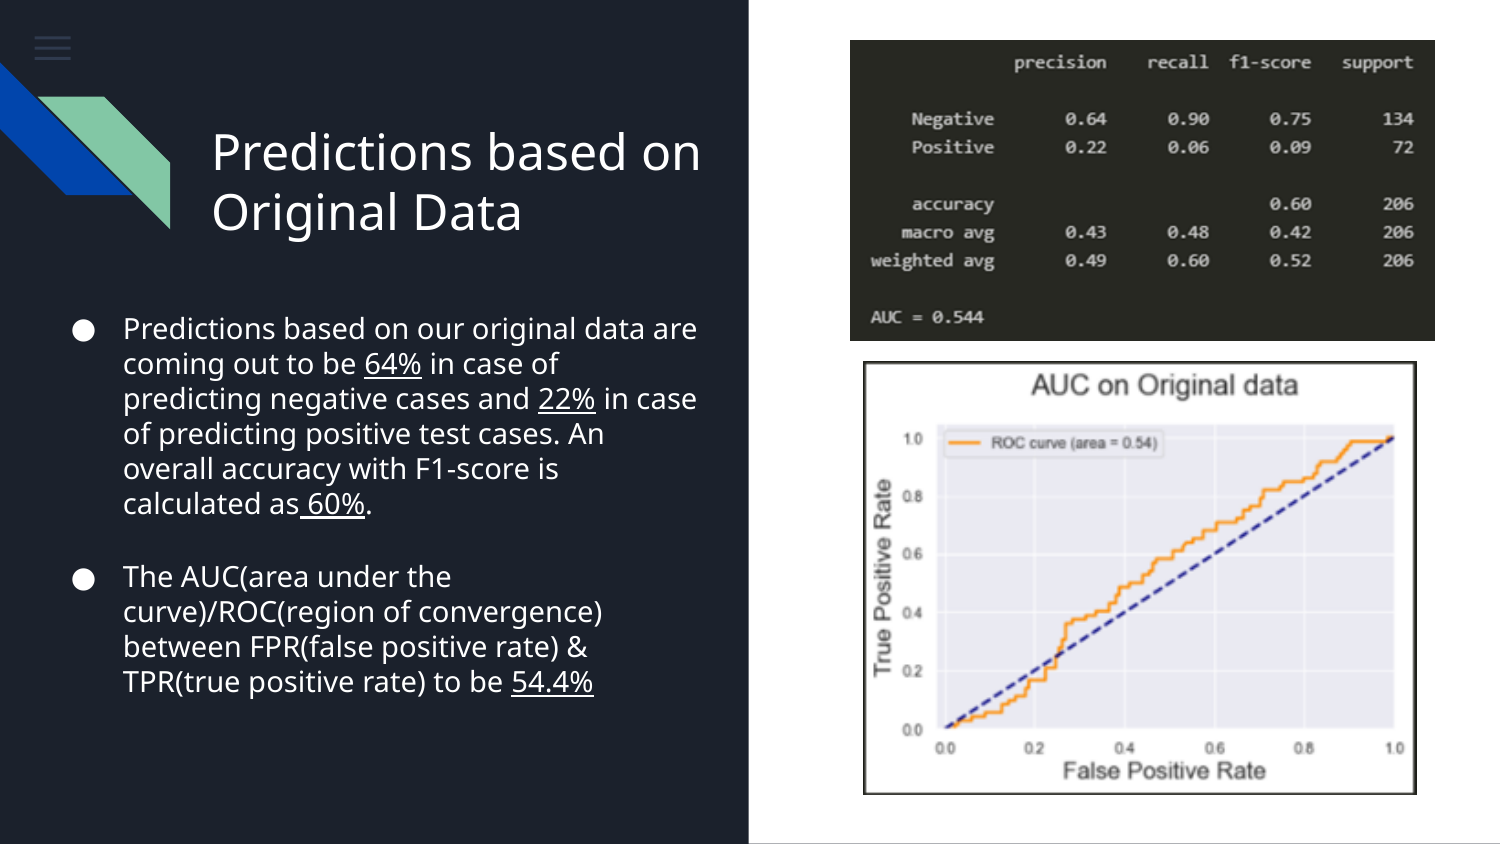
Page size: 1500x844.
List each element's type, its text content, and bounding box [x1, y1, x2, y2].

picture [863, 361, 1418, 795]
text_box Predictions based on Original Data [196, 105, 750, 256]
title The AUC(area under the curve)/ROC(region of convergence) between FPR(false positive rate) & TPR(true positive rate) to be 54.4% [32, 543, 717, 795]
title Predictions based on our original data are coming out to be 64% in case of predicting negative cases and 22% in case of predicting positive test cases. An overall accuracy with F1-score is calculated as 60%. [32, 295, 717, 543]
picture [850, 39, 1435, 341]
